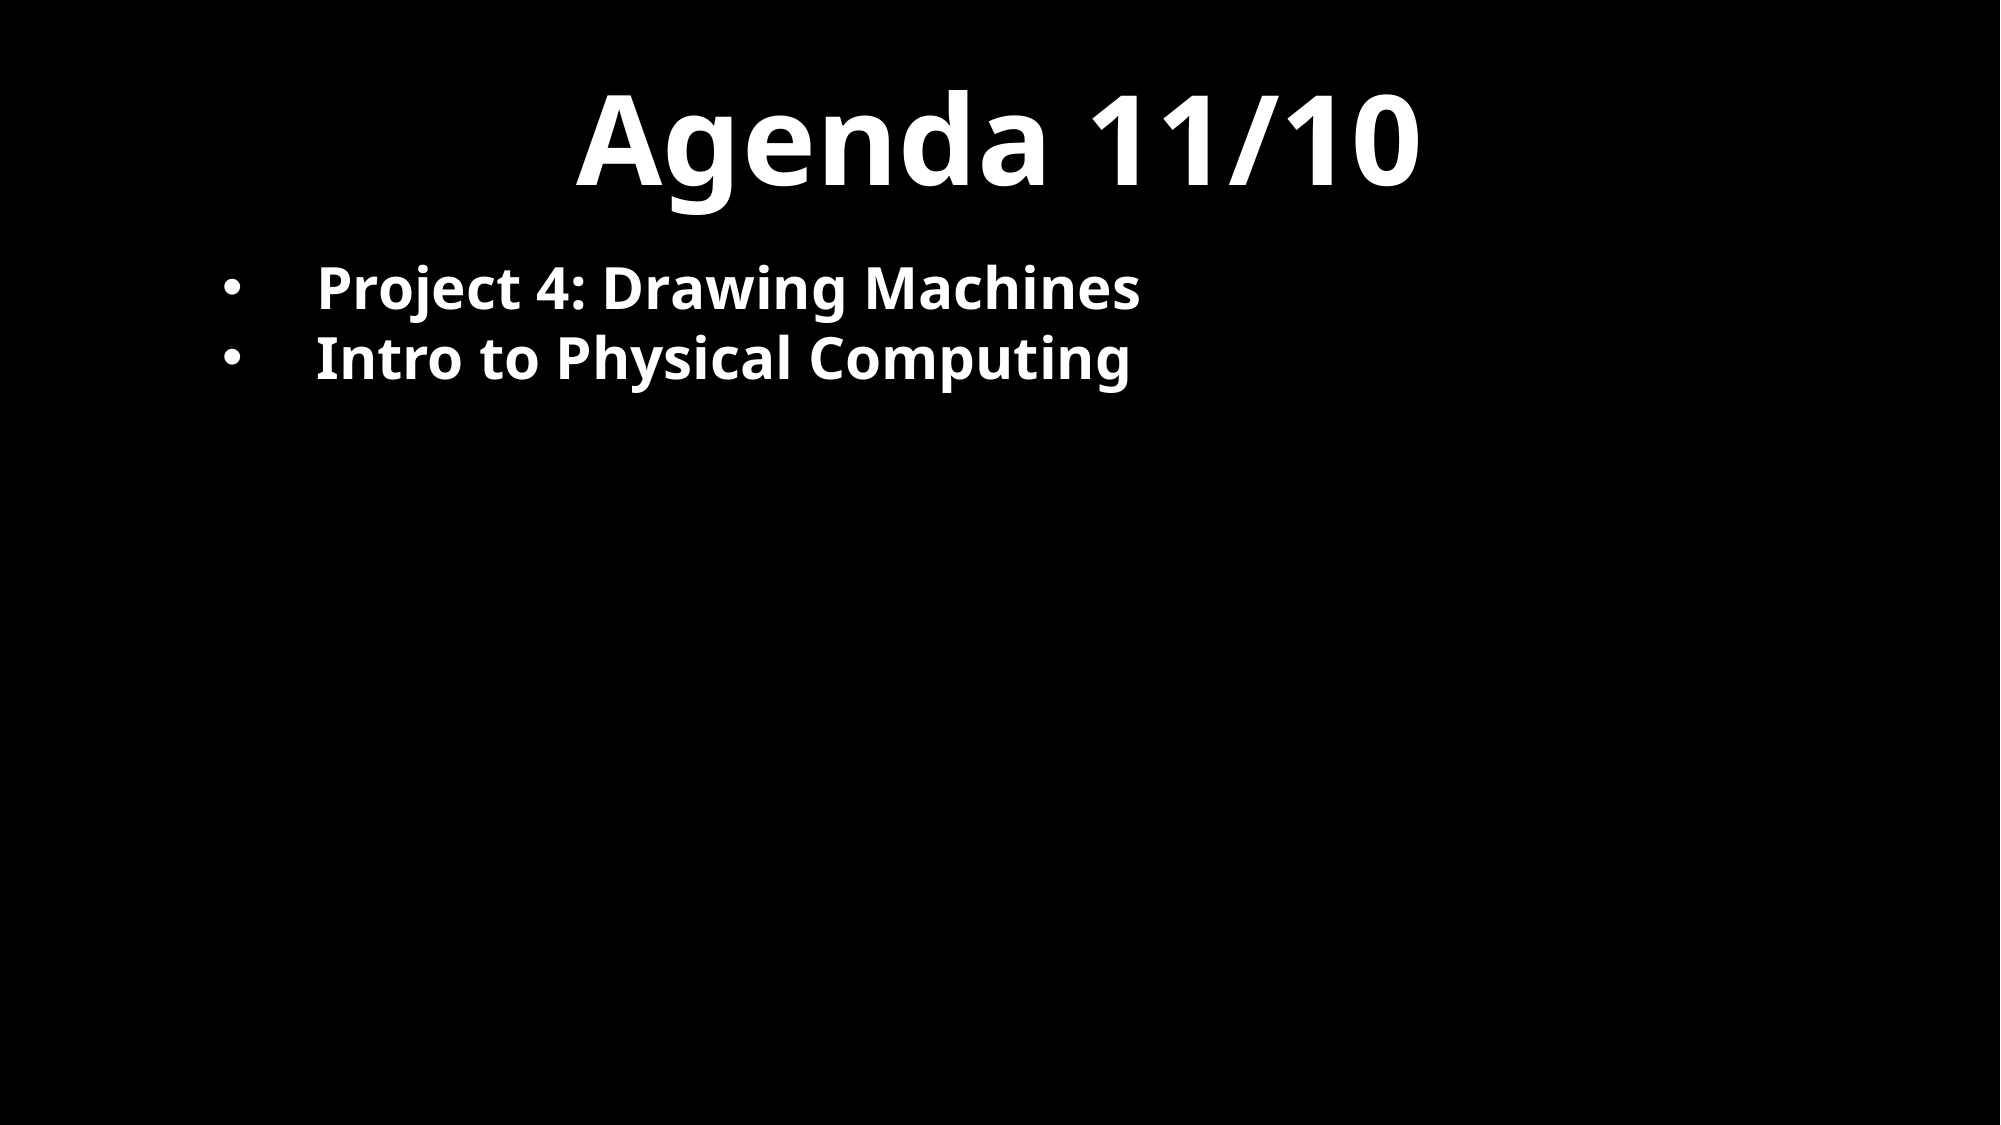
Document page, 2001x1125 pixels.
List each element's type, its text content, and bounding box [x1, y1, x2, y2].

text_box Agenda 11/10 [371, 53, 1629, 218]
text_box Project 4: Drawing Machines Intro to Physical Computing [207, 243, 1902, 769]
